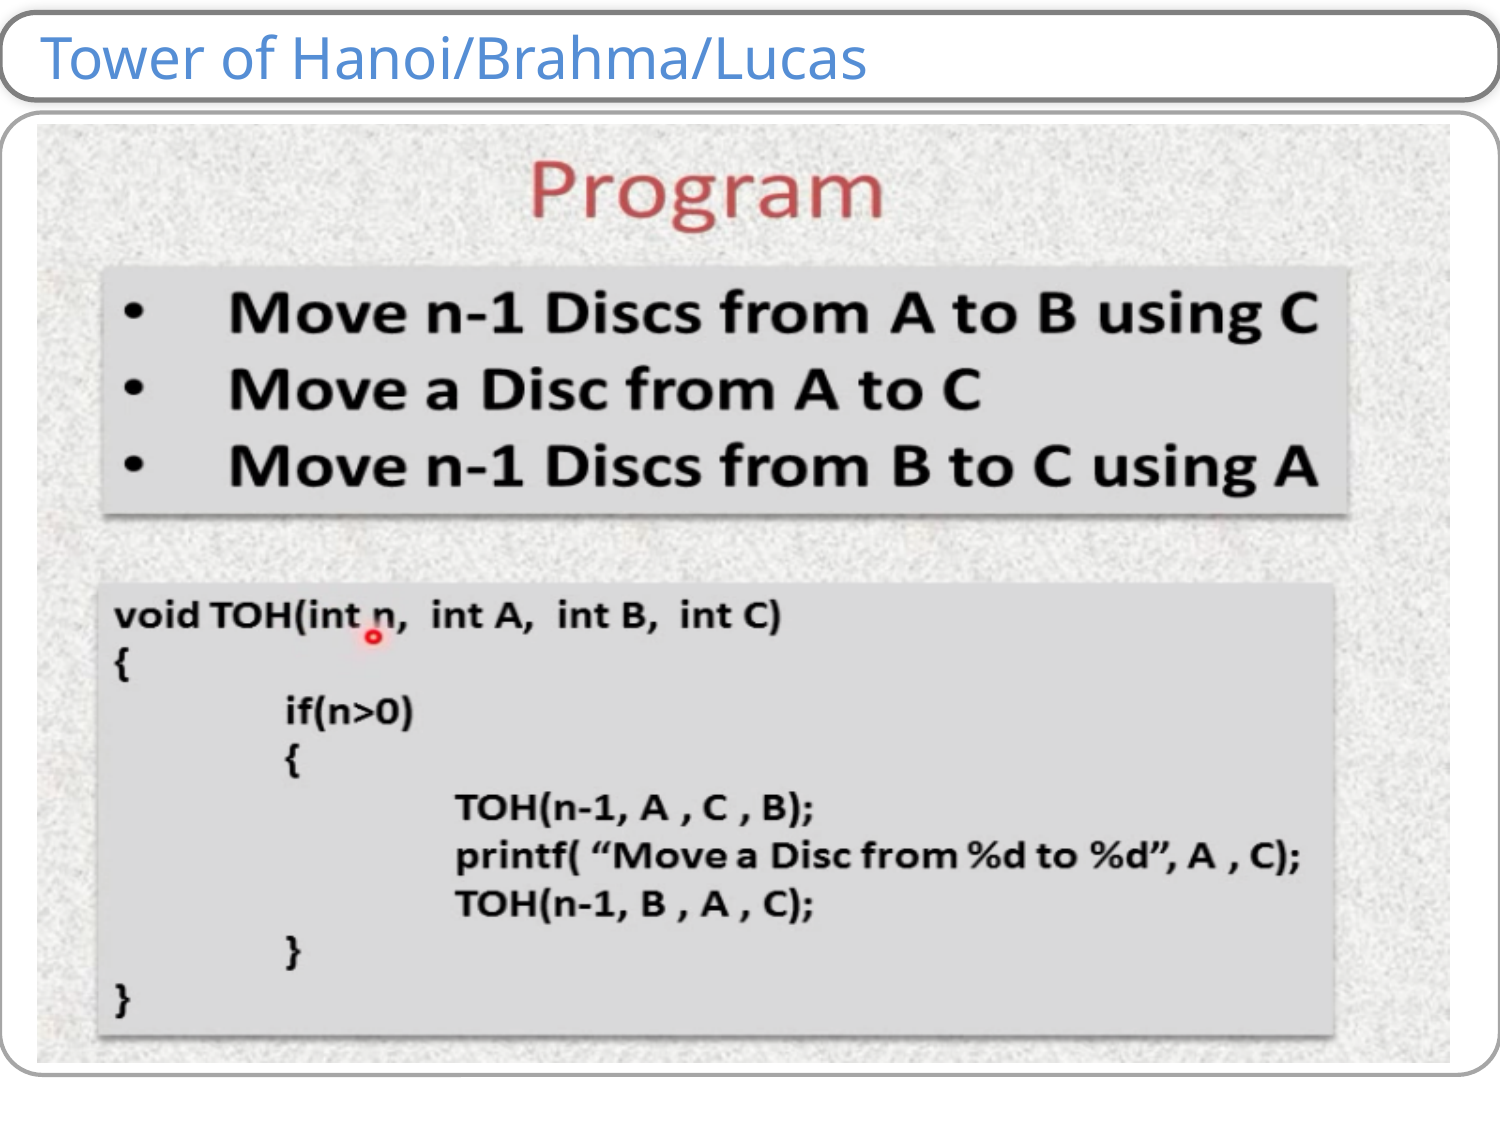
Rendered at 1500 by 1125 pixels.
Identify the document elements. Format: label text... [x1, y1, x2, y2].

text_box Tower of Hanoi/Brahma/Lucas [0, 10, 1500, 103]
text_box [0, 111, 1500, 1078]
picture [37, 124, 1451, 1063]
